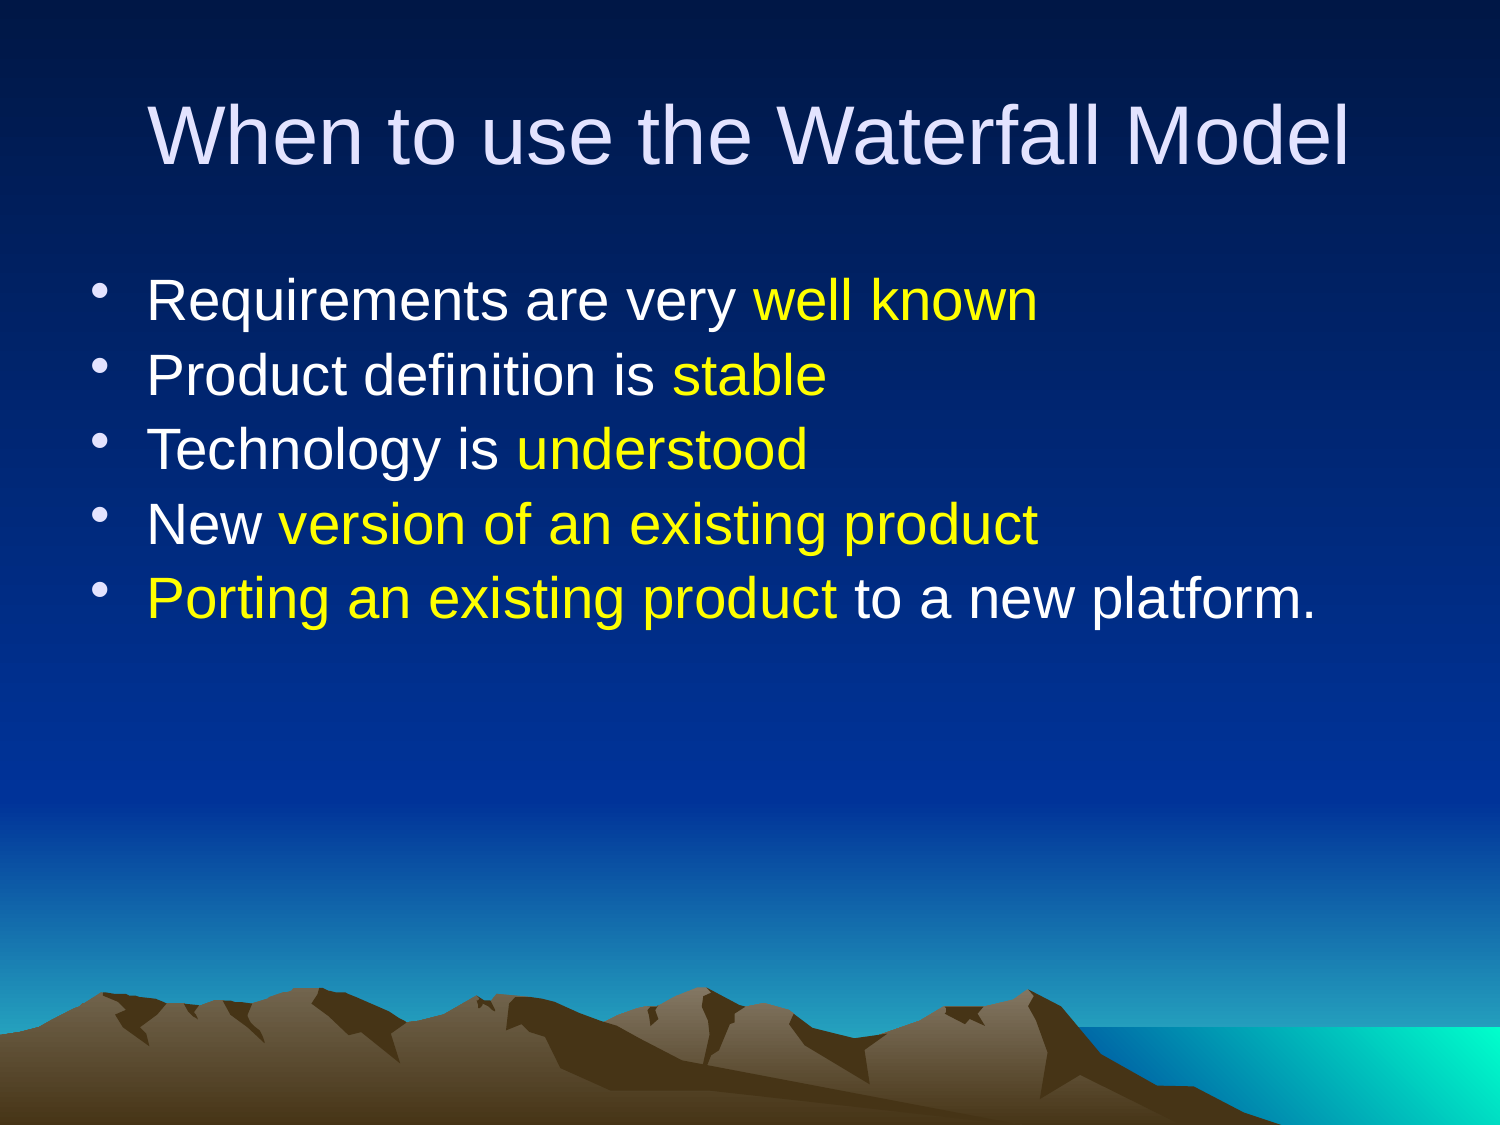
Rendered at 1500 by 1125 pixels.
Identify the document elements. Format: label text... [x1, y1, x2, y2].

title When to use the Waterfall Model [75, 37, 1425, 225]
list Requirements are very well known Product definition is stable Technology is understood New version of an existing product Porting an existing product to a new platform. [75, 262, 1425, 1000]
